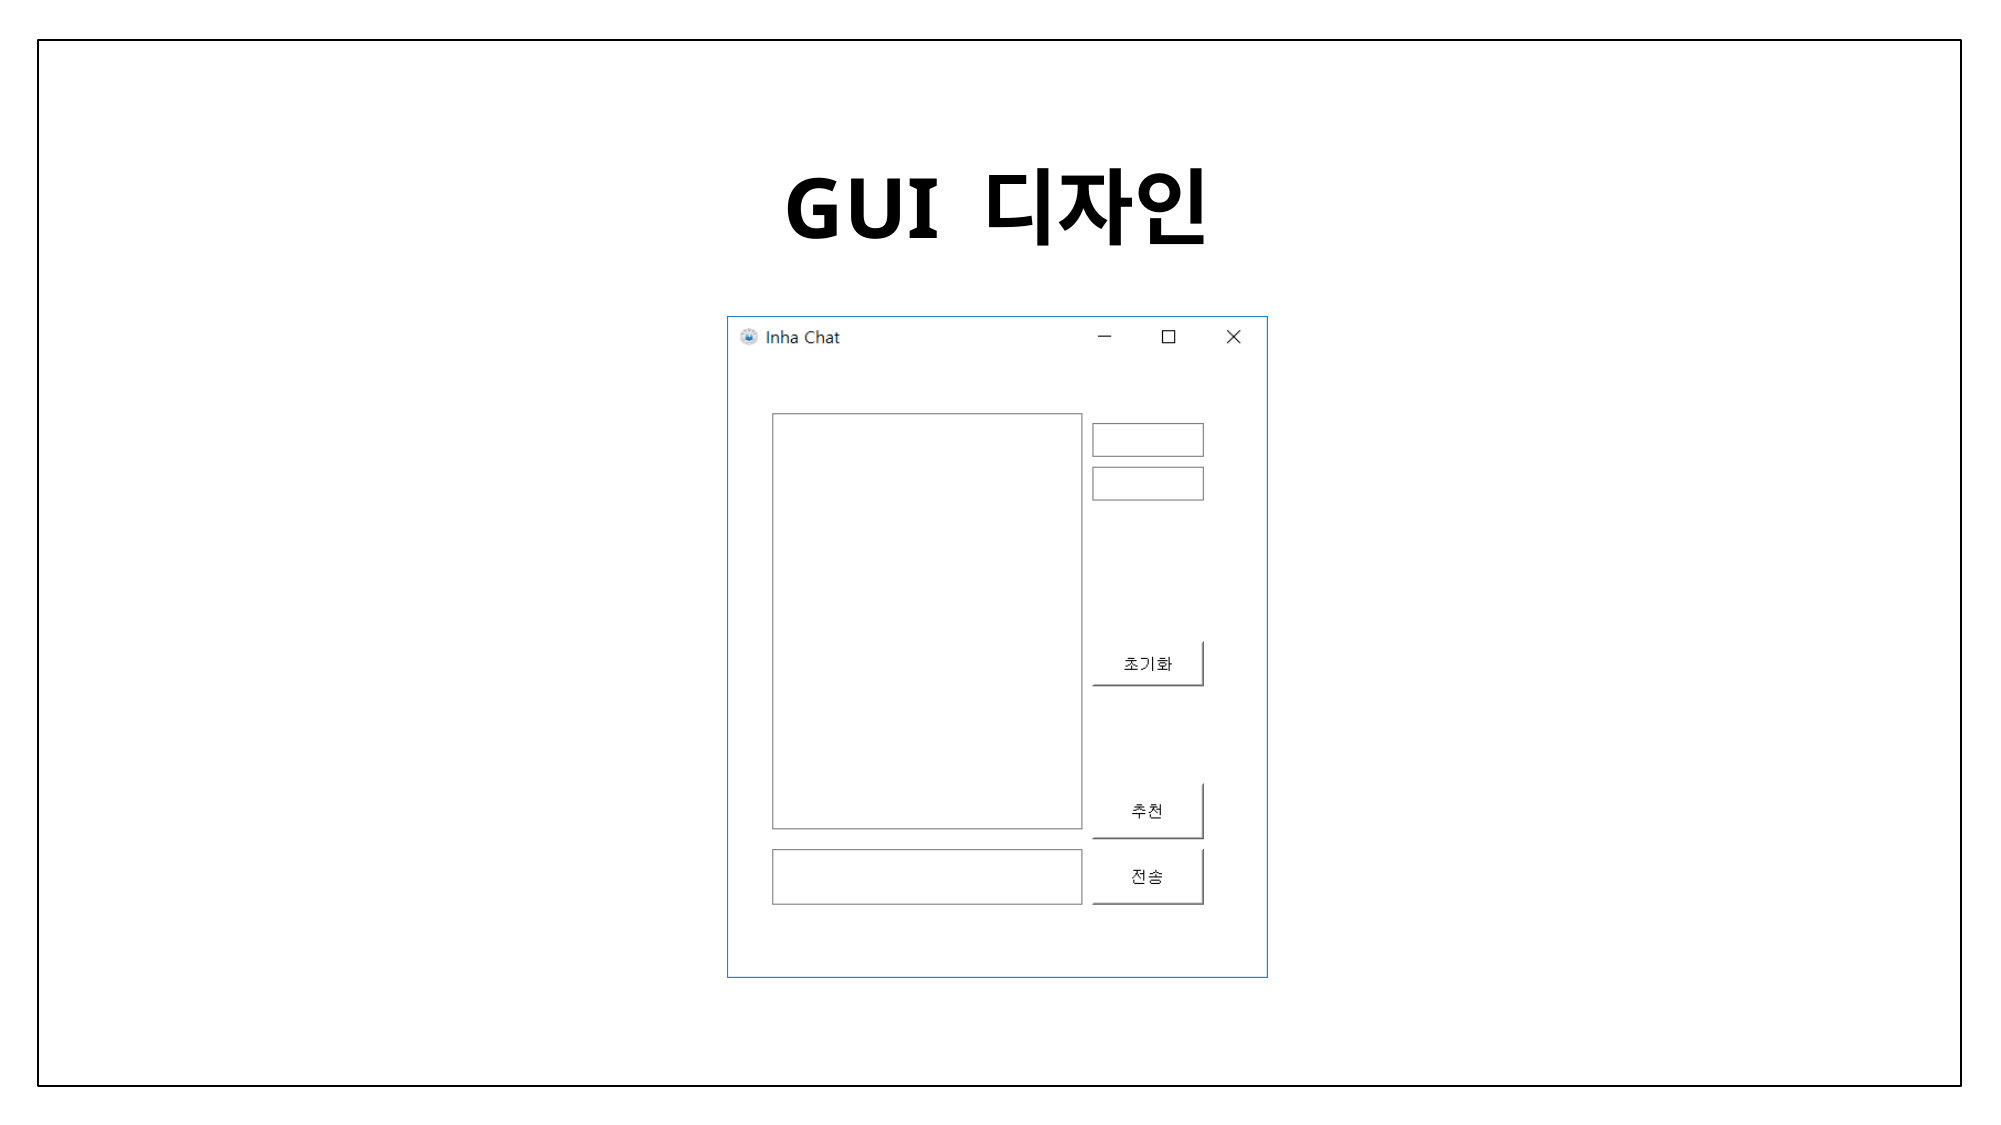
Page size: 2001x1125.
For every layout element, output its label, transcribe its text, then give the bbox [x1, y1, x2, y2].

picture [727, 315, 1268, 979]
title GUI 디자인 [187, 99, 1808, 323]
